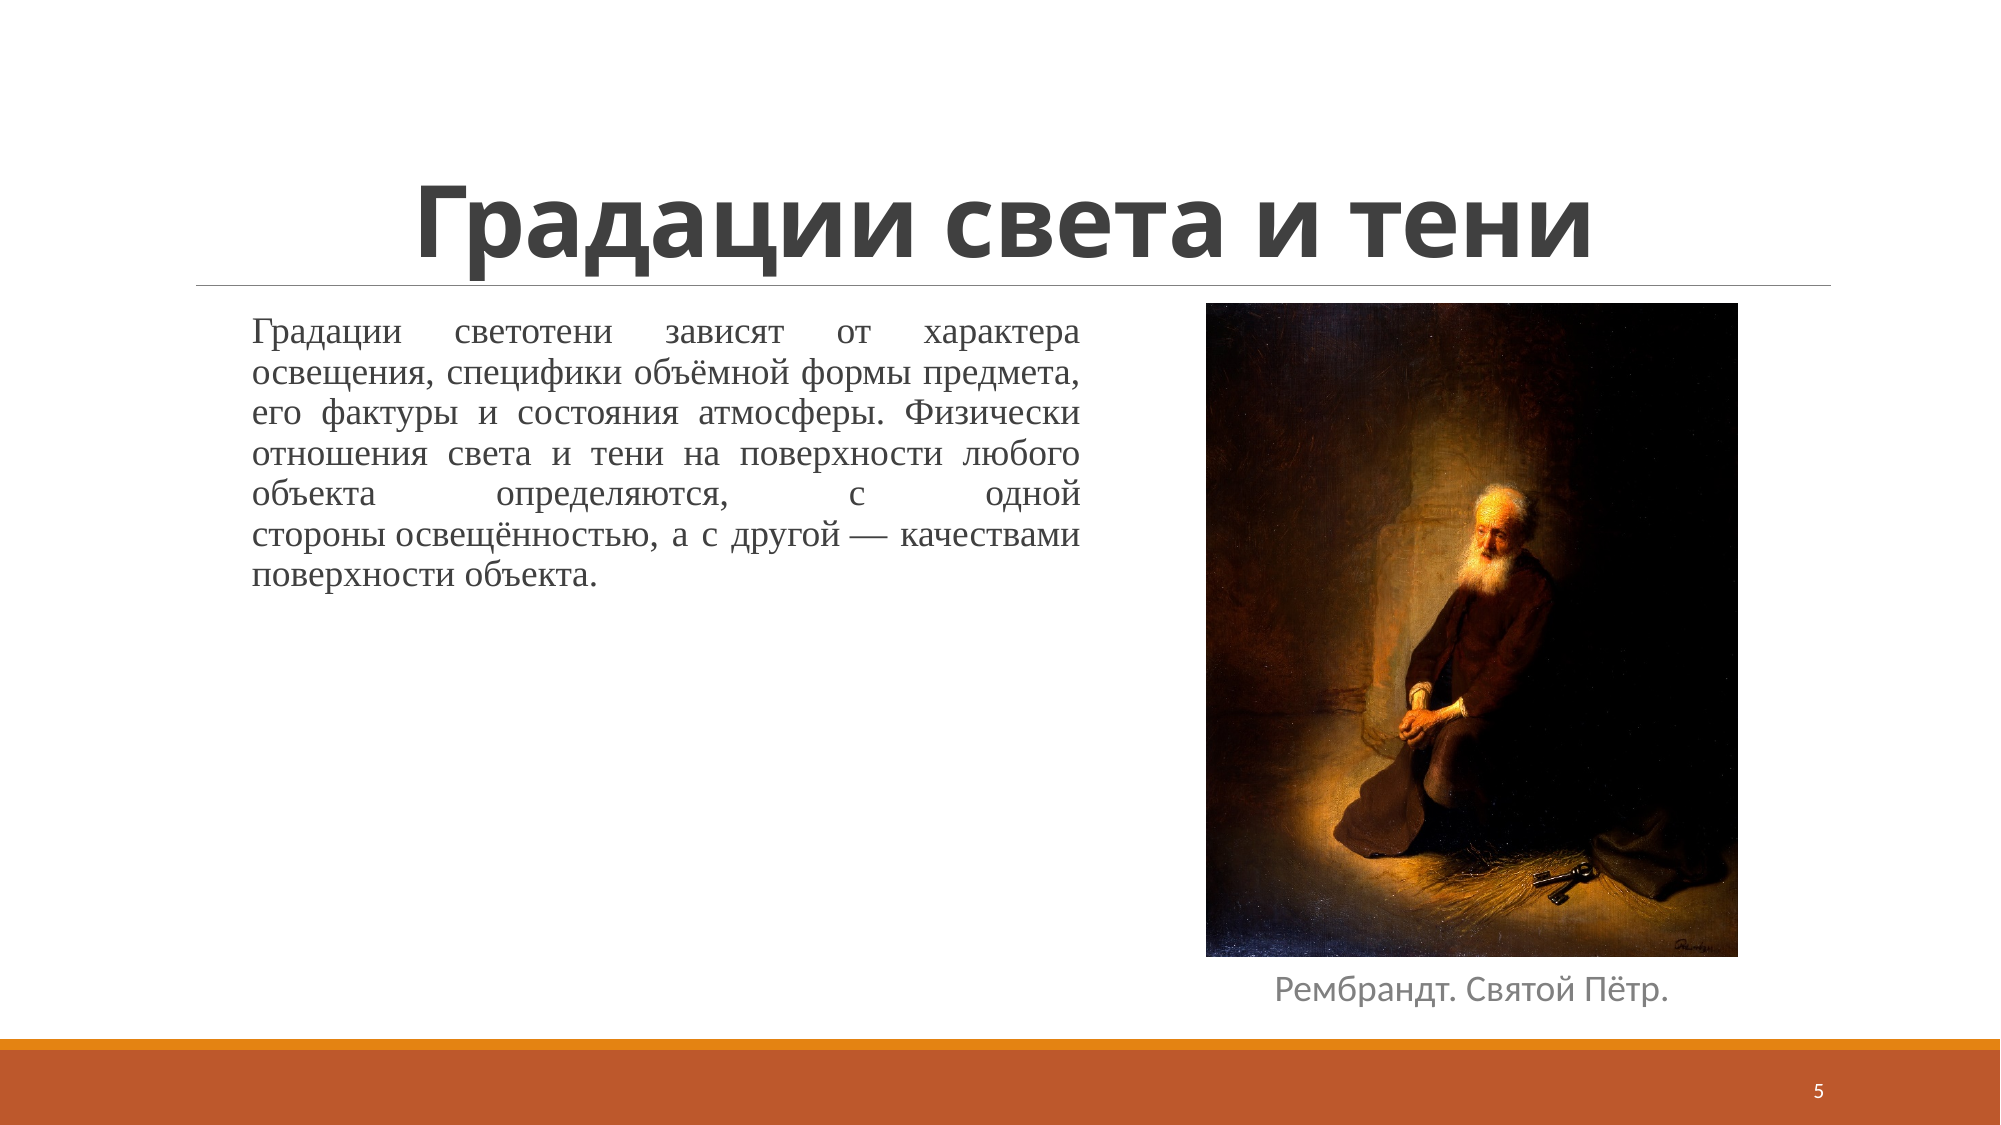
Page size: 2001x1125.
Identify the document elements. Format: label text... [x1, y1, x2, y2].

title Градации света и тени [180, 47, 1830, 285]
text_box Рембрандт. Святой Пётр. [1225, 965, 1719, 1017]
list Градации светотени зависят от характера освещения, специфики объёмной формы предмета, его фактуры и состояния атмосферы. Физически отношения света и тени на поверхности любого объекта определяются, с одной стороны освещённостью, а с другой — качествами поверхности объекта. [236, 304, 1082, 1023]
slide_number 5 [1624, 1059, 1840, 1120]
picture [1205, 303, 1739, 958]
